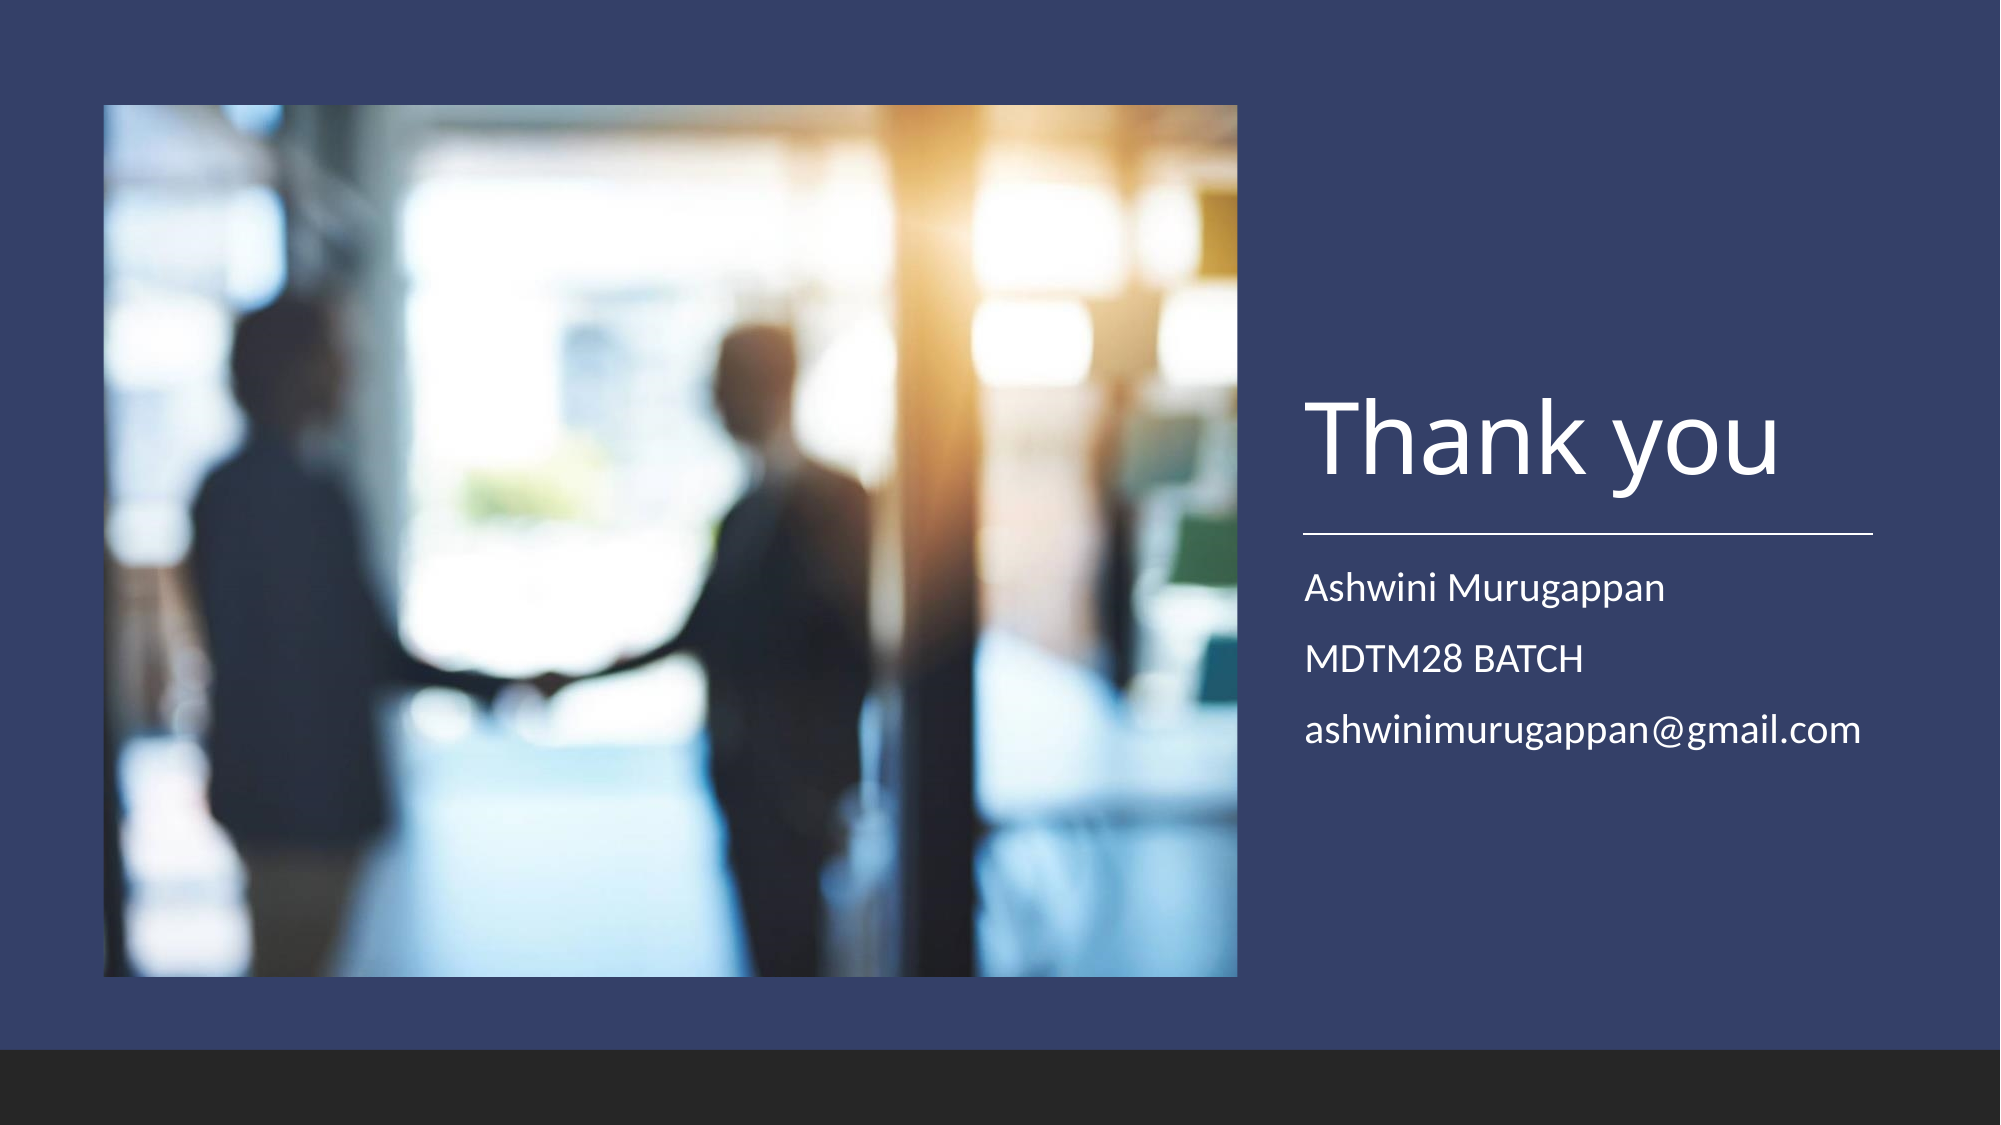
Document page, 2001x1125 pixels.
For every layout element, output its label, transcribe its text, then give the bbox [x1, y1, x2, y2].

list Ashwini Murugappan MDTM28 BATCH ashwinimurugappan@gmail.com [1289, 562, 1895, 963]
picture [102, 104, 1238, 977]
title Thank you [1289, 104, 1895, 507]
